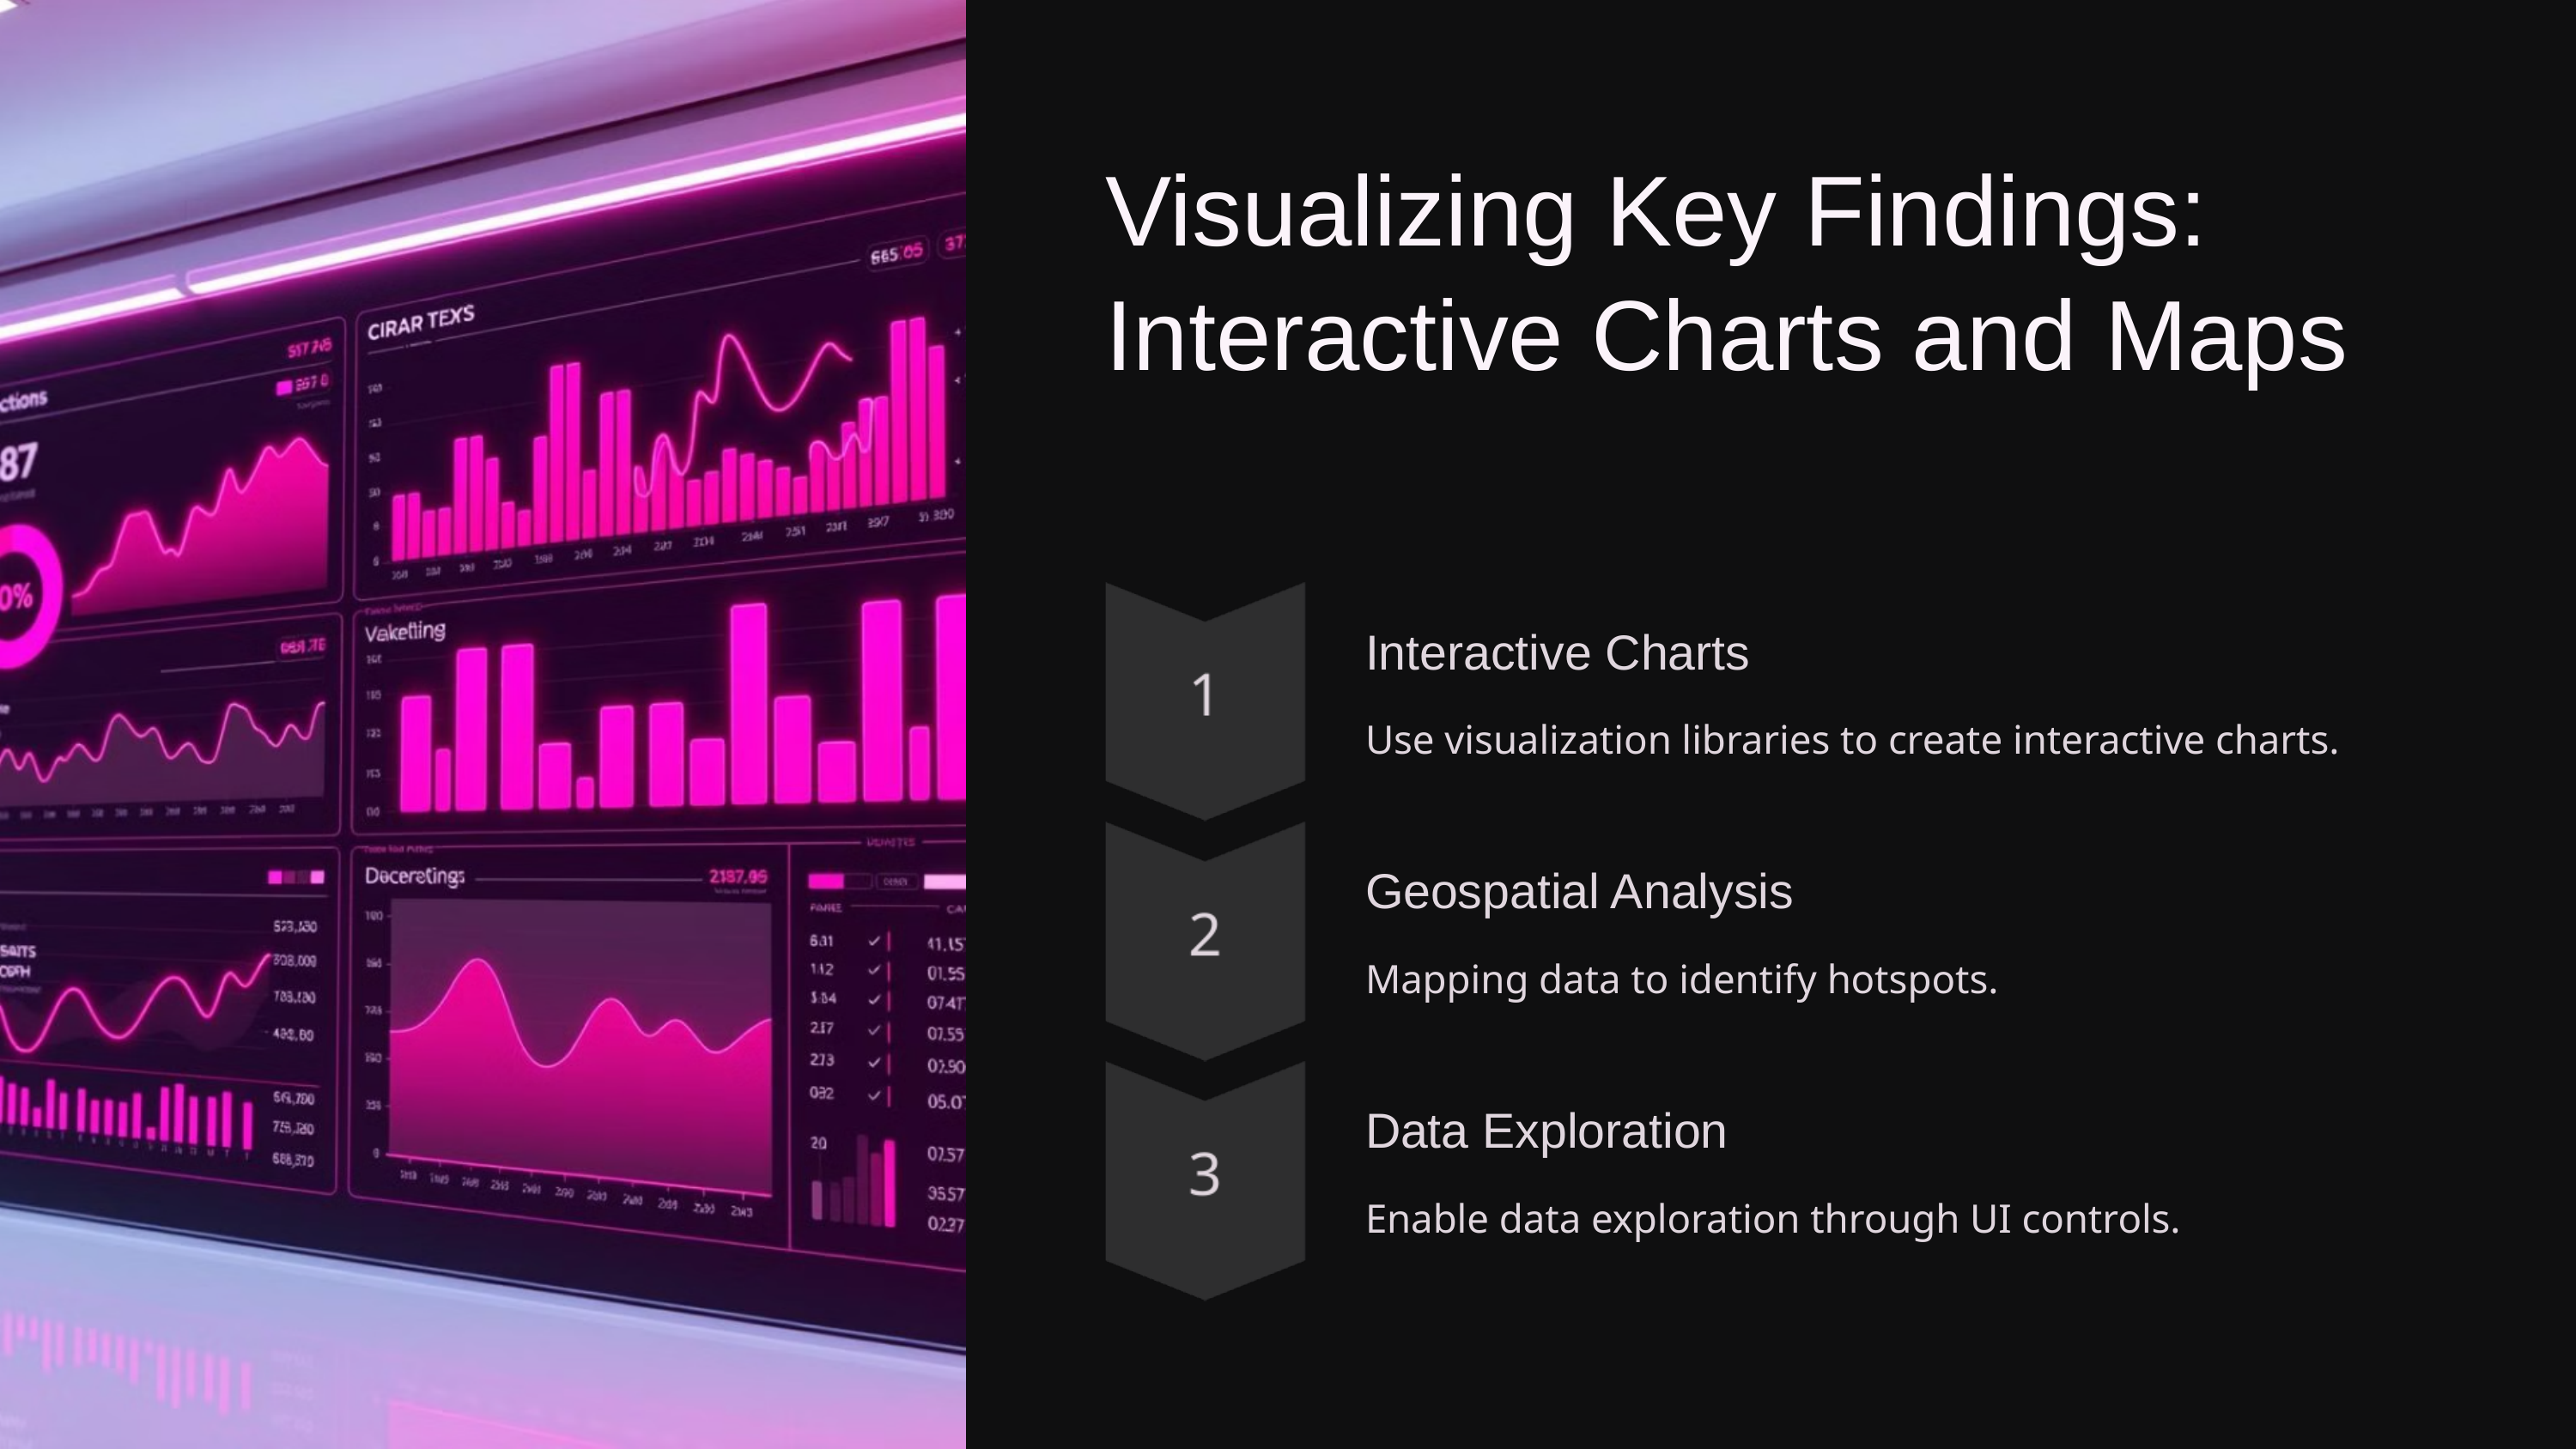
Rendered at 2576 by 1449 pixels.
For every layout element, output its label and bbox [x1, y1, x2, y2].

text_box [1364, 1100, 1865, 1164]
text_box [1364, 861, 1935, 925]
text_box [1364, 1186, 2437, 1252]
text_box [1364, 707, 2437, 773]
text_box [1364, 947, 2437, 1012]
text_box [0, 0, 2576, 1449]
text_box [1105, 147, 2437, 523]
text_box [1364, 621, 1905, 685]
